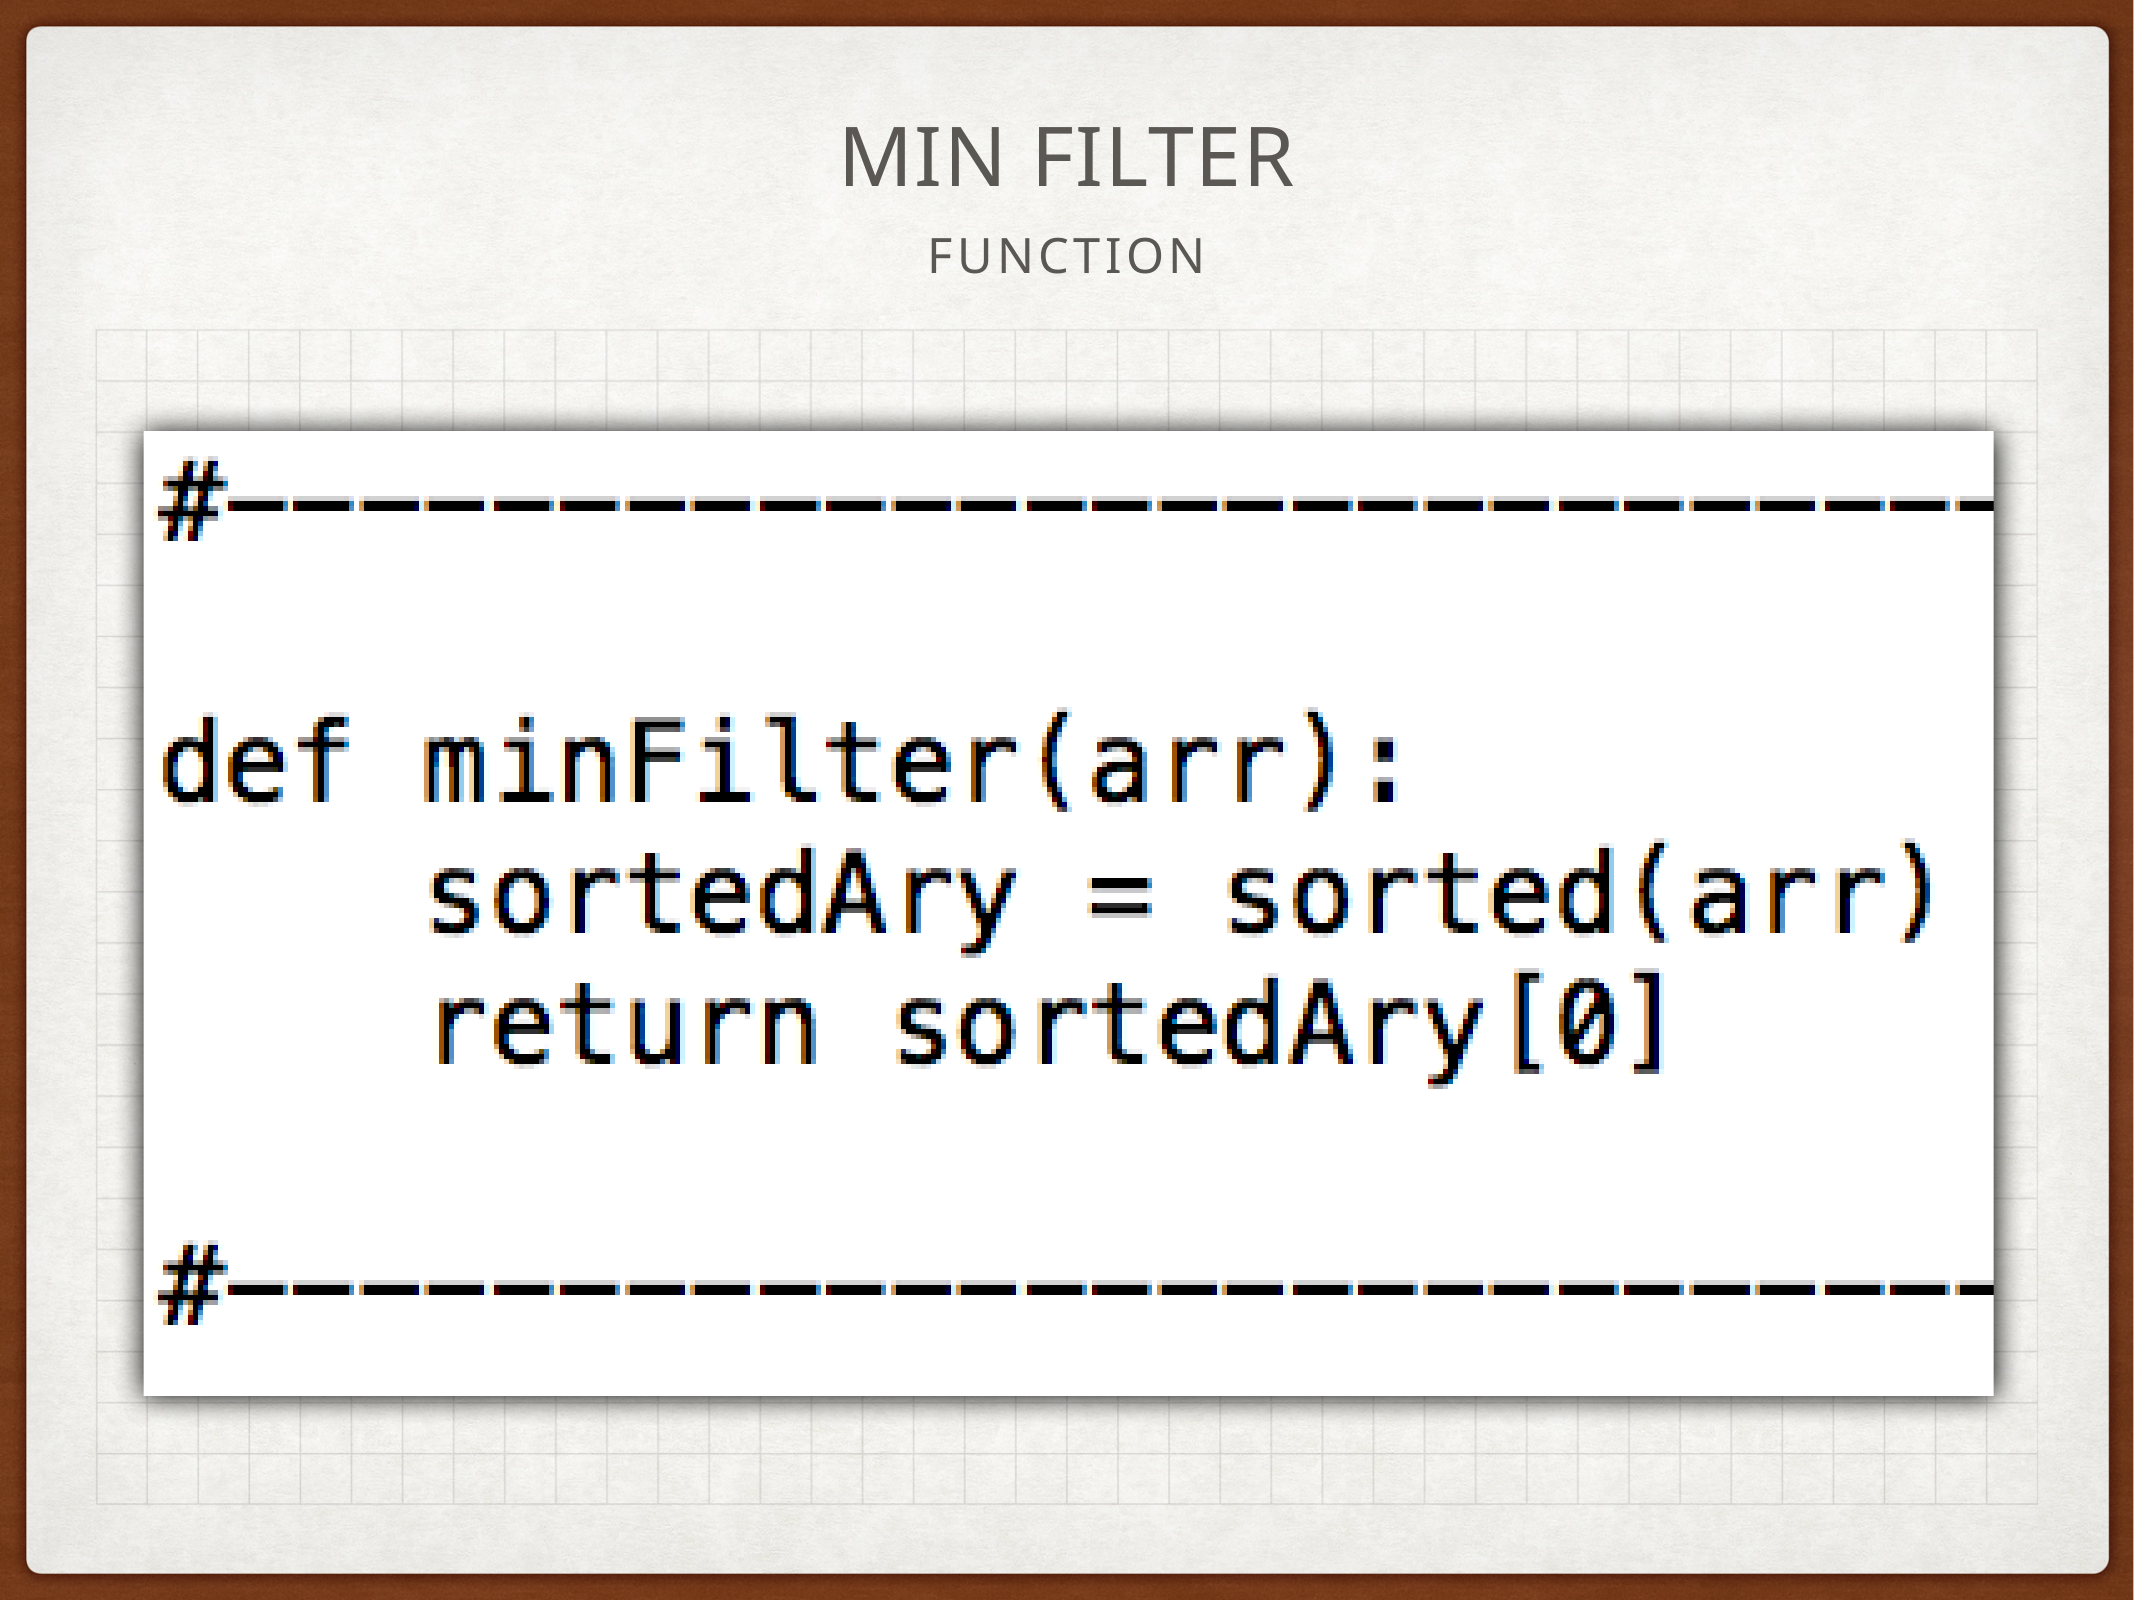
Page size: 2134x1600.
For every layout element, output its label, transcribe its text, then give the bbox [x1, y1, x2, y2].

picture [0, 0, 2134, 1600]
title min filter [109, 95, 2024, 216]
list function [109, 216, 2024, 299]
